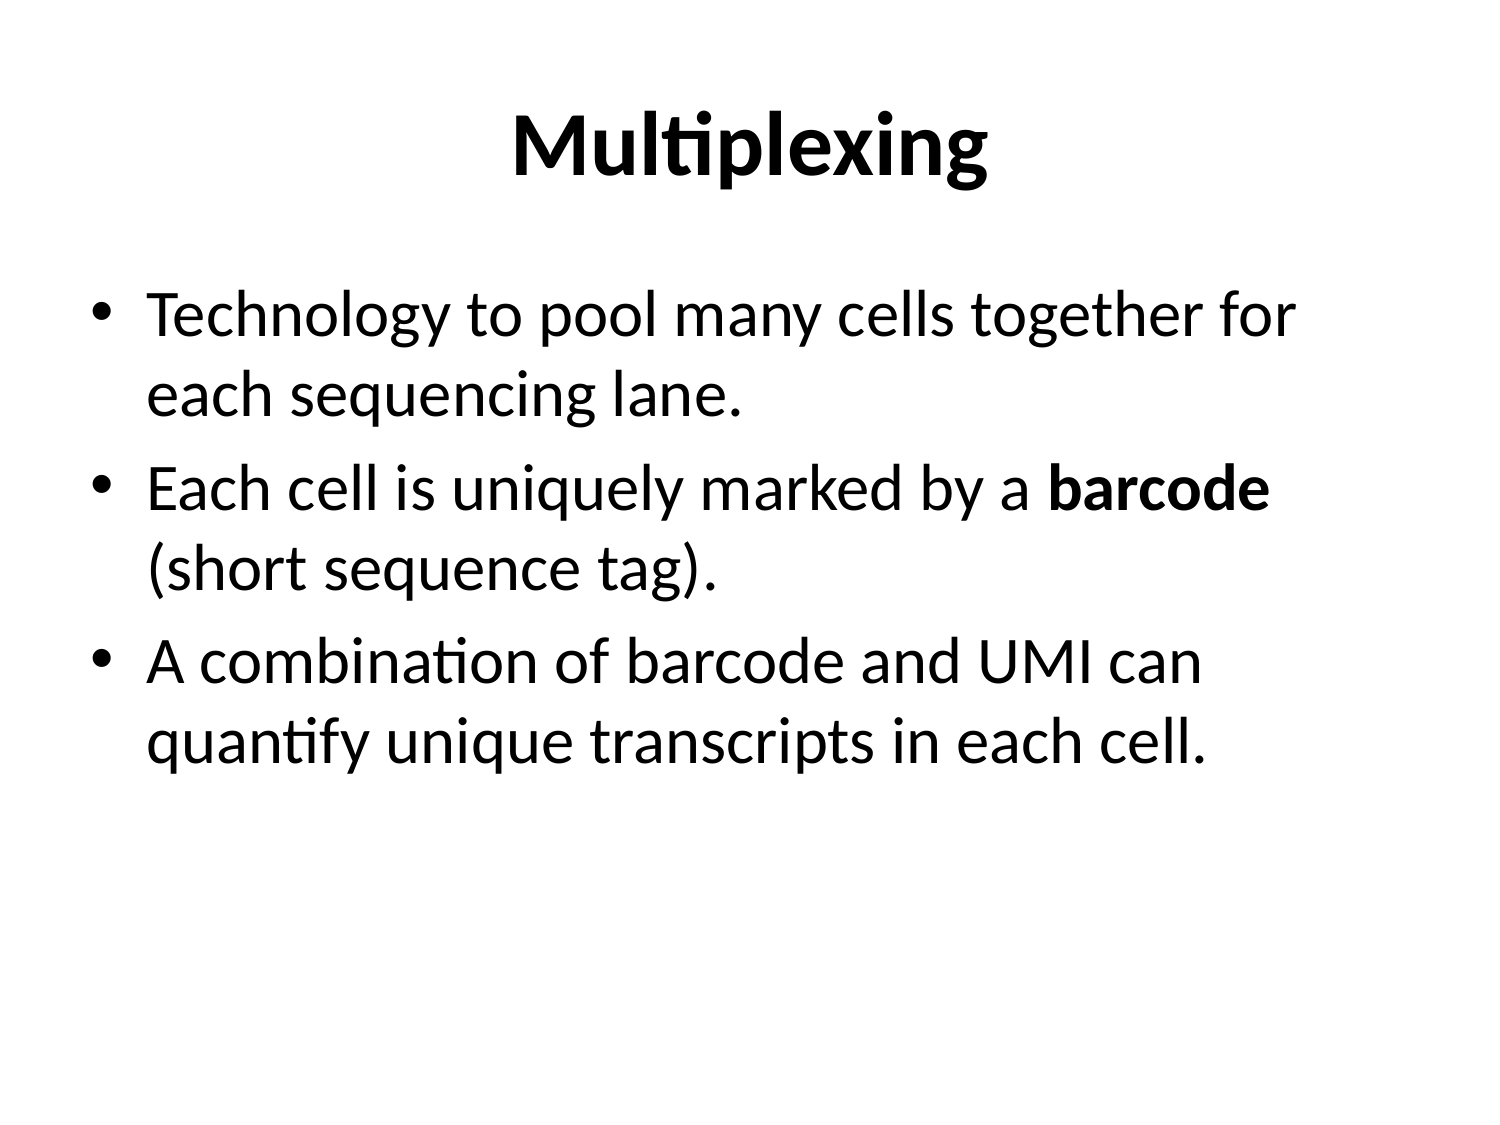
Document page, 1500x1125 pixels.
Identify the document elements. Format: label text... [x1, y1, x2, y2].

list Technology to pool many cells together for each sequencing lane. Each cell is uniquely marked by a barcode (short sequence tag). A combination of barcode and UMI can quantify unique transcripts in each cell. [75, 262, 1425, 1005]
title Multiplexing [75, 45, 1425, 233]
